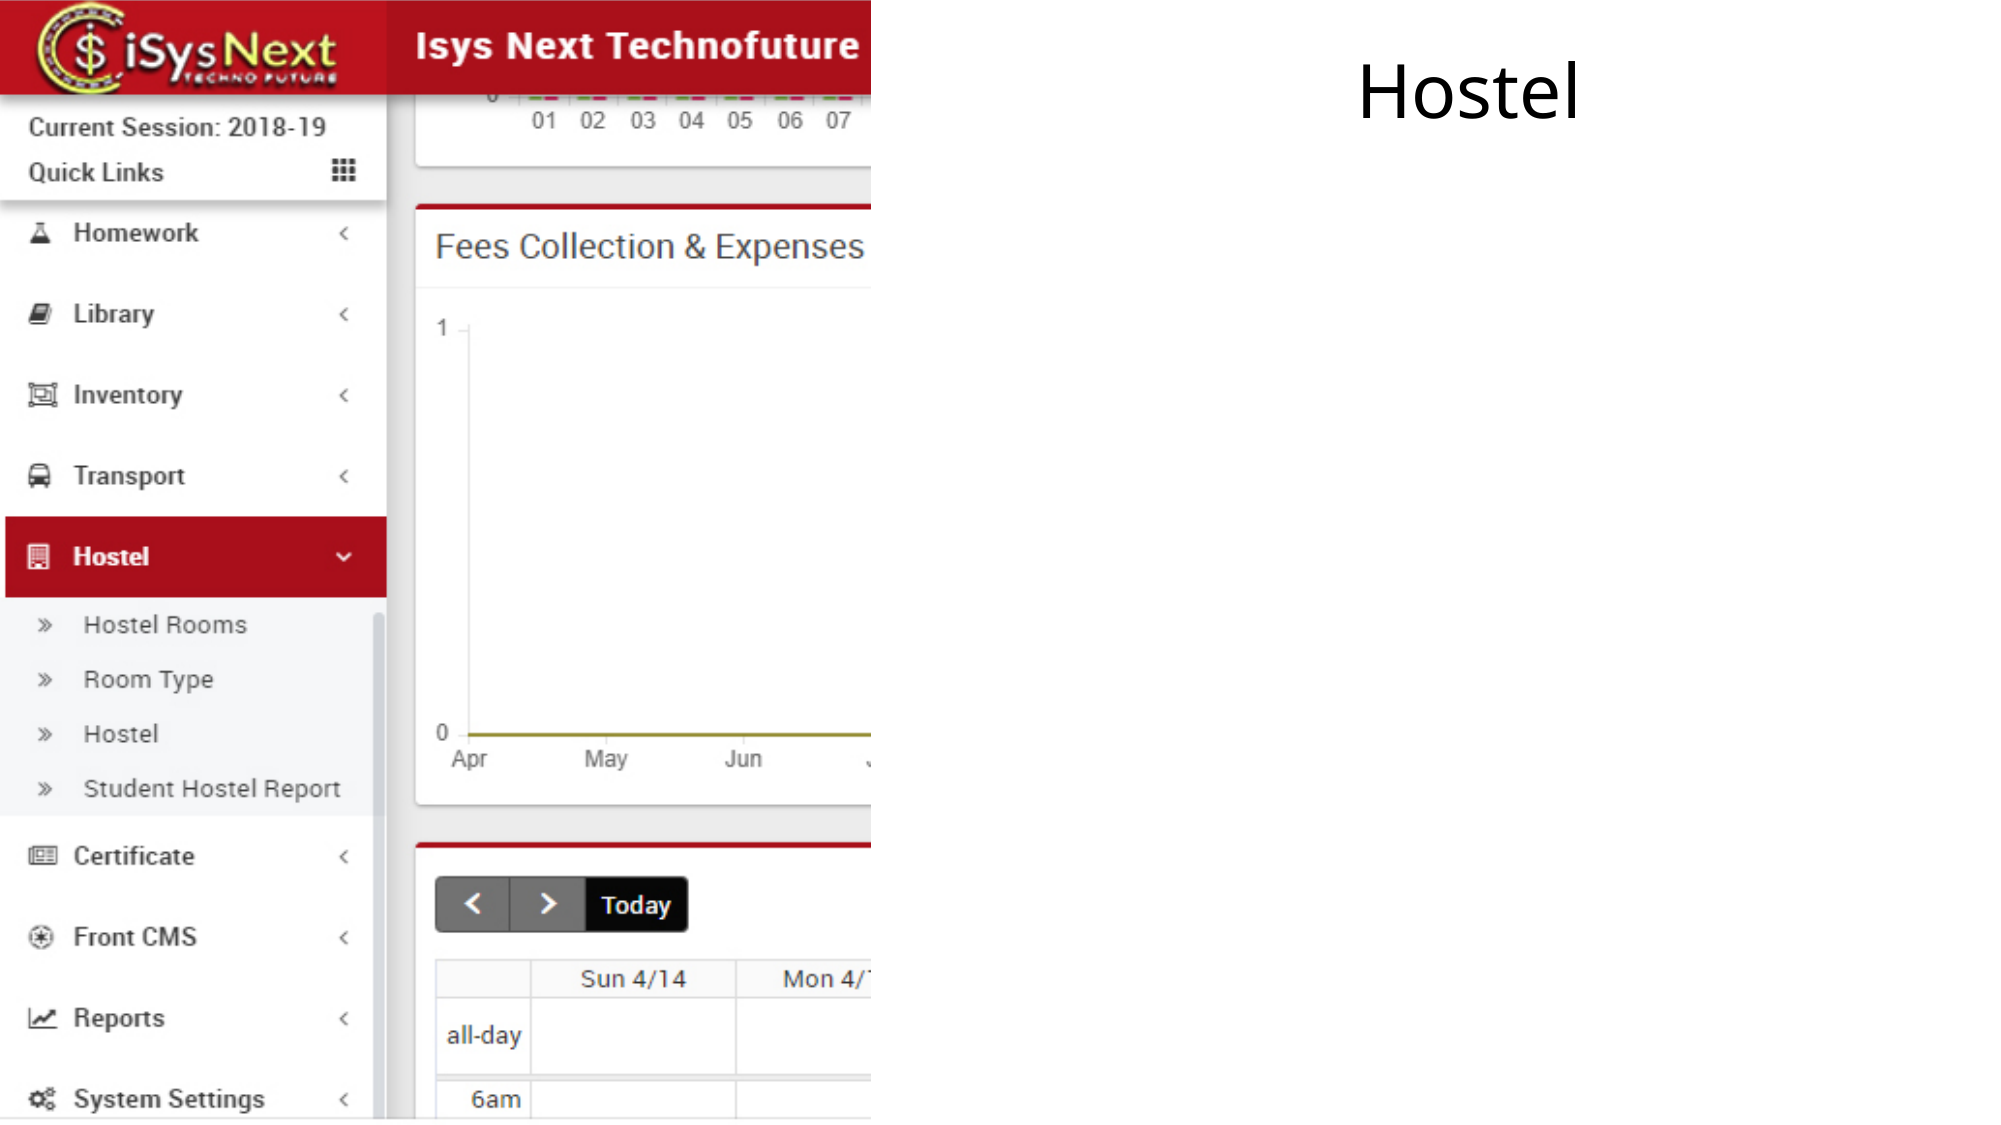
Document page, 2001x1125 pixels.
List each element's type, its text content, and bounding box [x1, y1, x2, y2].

picture [0, 0, 871, 1125]
title Hostel [1295, 46, 1643, 143]
